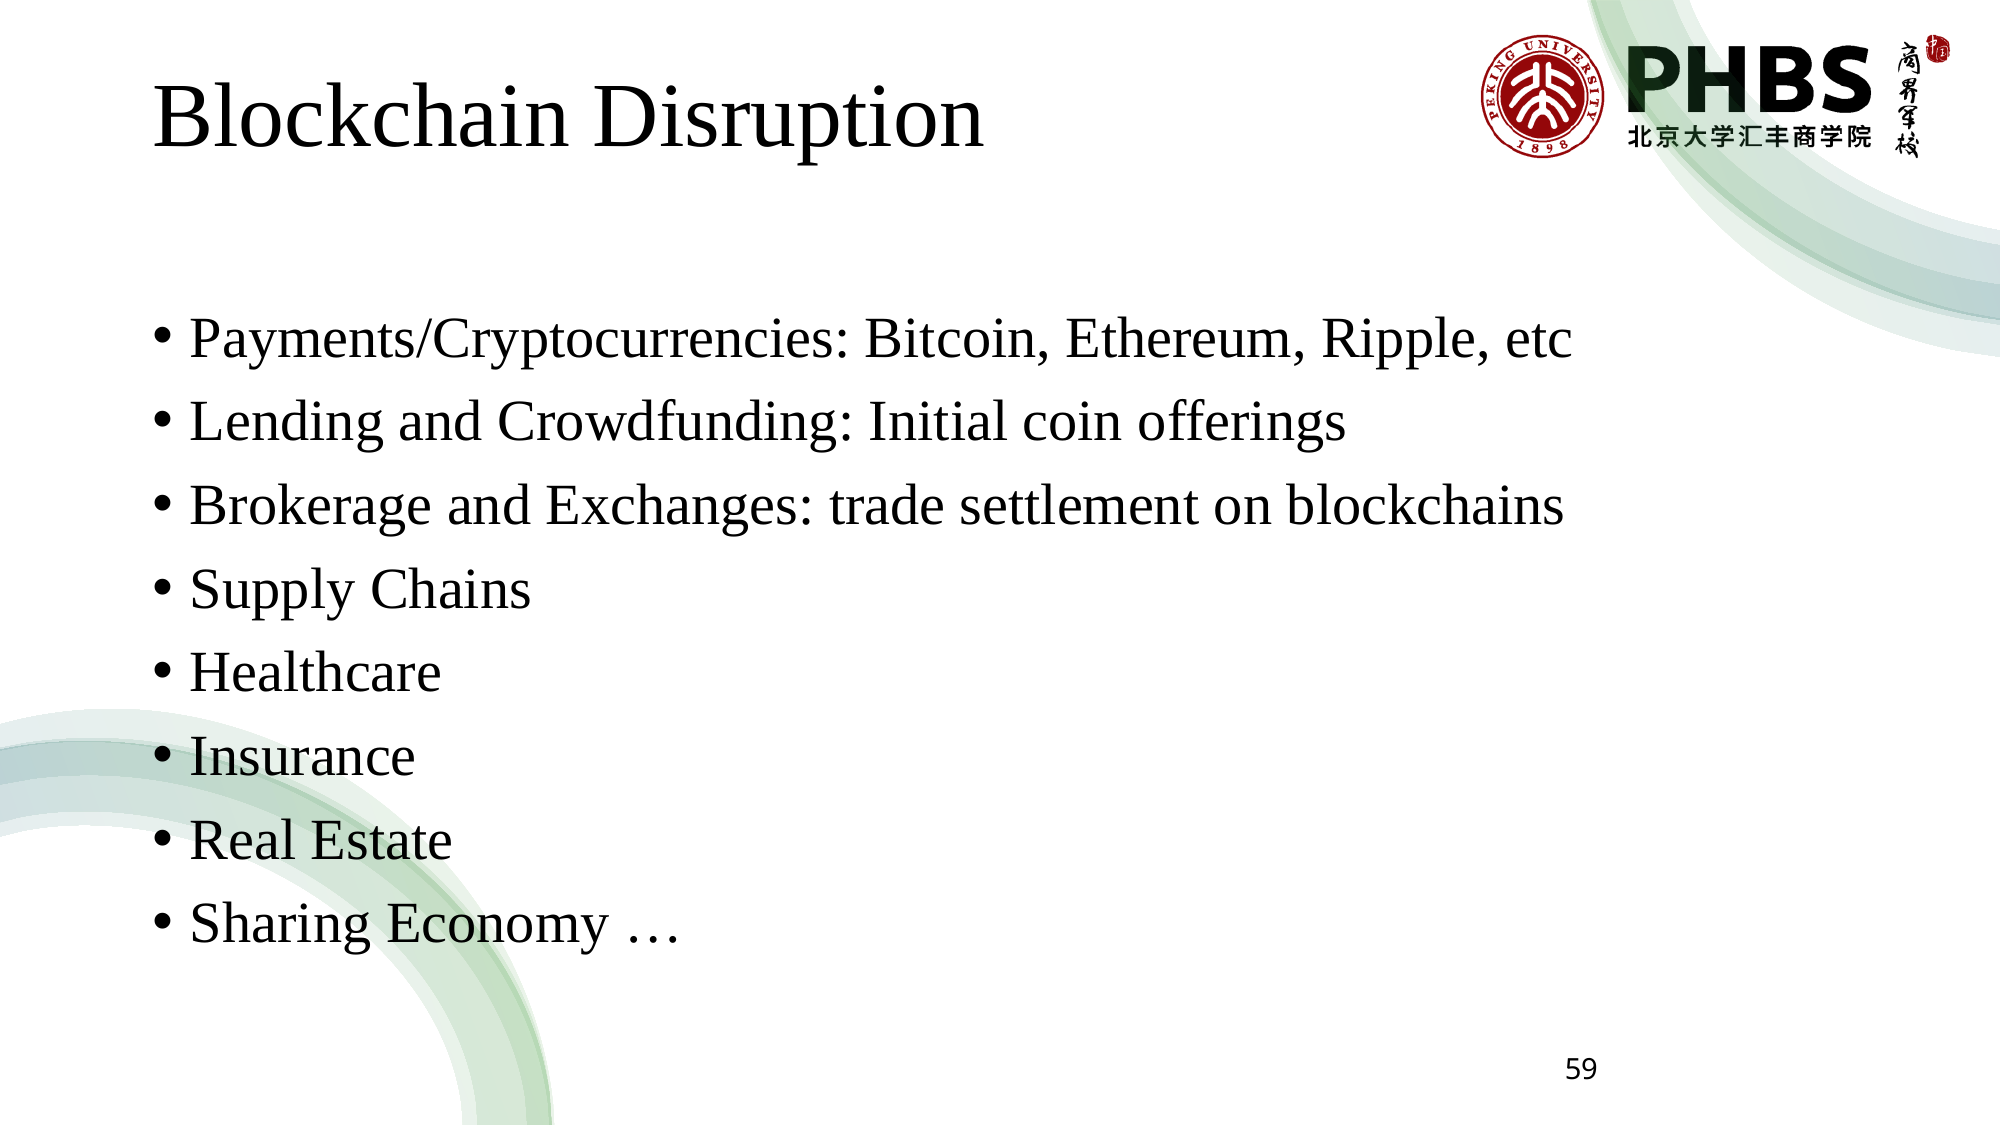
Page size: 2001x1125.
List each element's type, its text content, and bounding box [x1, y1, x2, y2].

slide_number 59 [1550, 1042, 2000, 1103]
list Payments/Cryptocurrencies: Bitcoin, Ethereum, Ripple, etc Lending and Crowdfunding: Initial coin offerings Brokerage and Exchanges: trade settlement on blockchains Supply Chains Healthcare Insurance Real Estate Sharing Economy … [137, 299, 1863, 1014]
title Blockchain Disruption [137, 59, 1863, 278]
picture [1458, 0, 1609, 59]
picture [1625, 0, 2000, 185]
